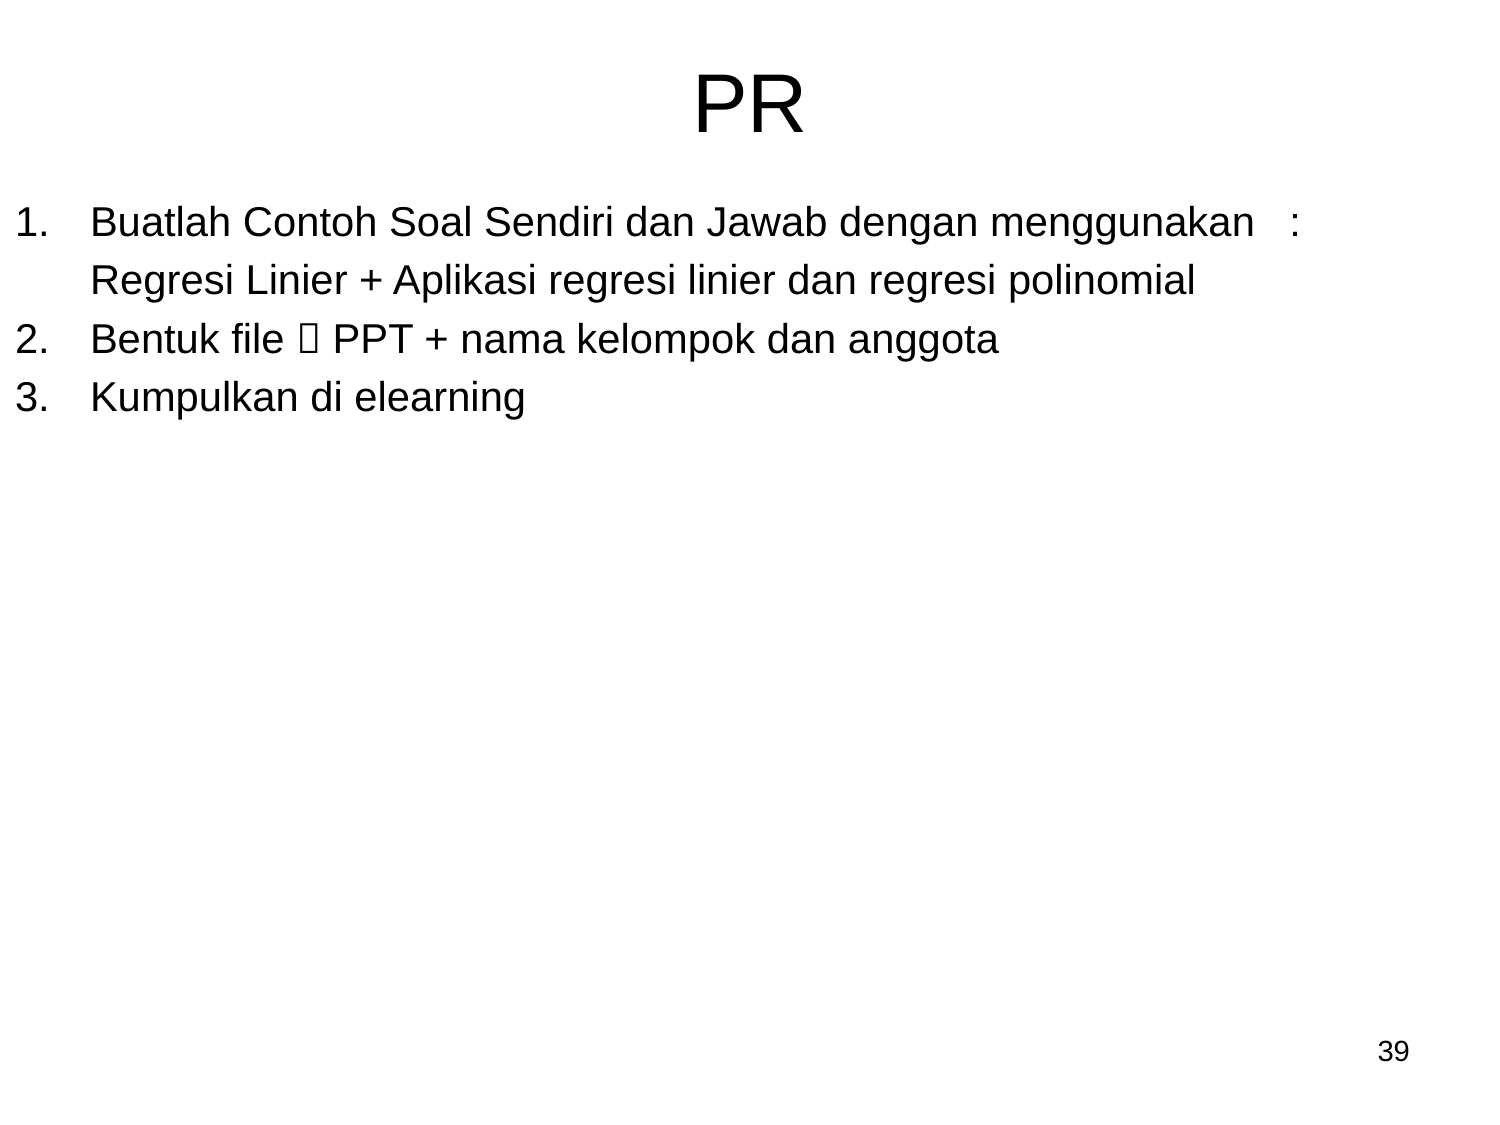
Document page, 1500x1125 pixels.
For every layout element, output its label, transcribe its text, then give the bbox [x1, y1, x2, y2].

list Buatlah Contoh Soal Sendiri dan Jawab dengan menggunakan : Regresi Linier + Aplikasi regresi linier dan regresi polinomial Bentuk file  PPT + nama kelompok dan anggota Kumpulkan di elearning [0, 187, 1500, 976]
title PR [74, 44, 1426, 187]
slide_number 39 [1074, 1024, 1426, 1103]
